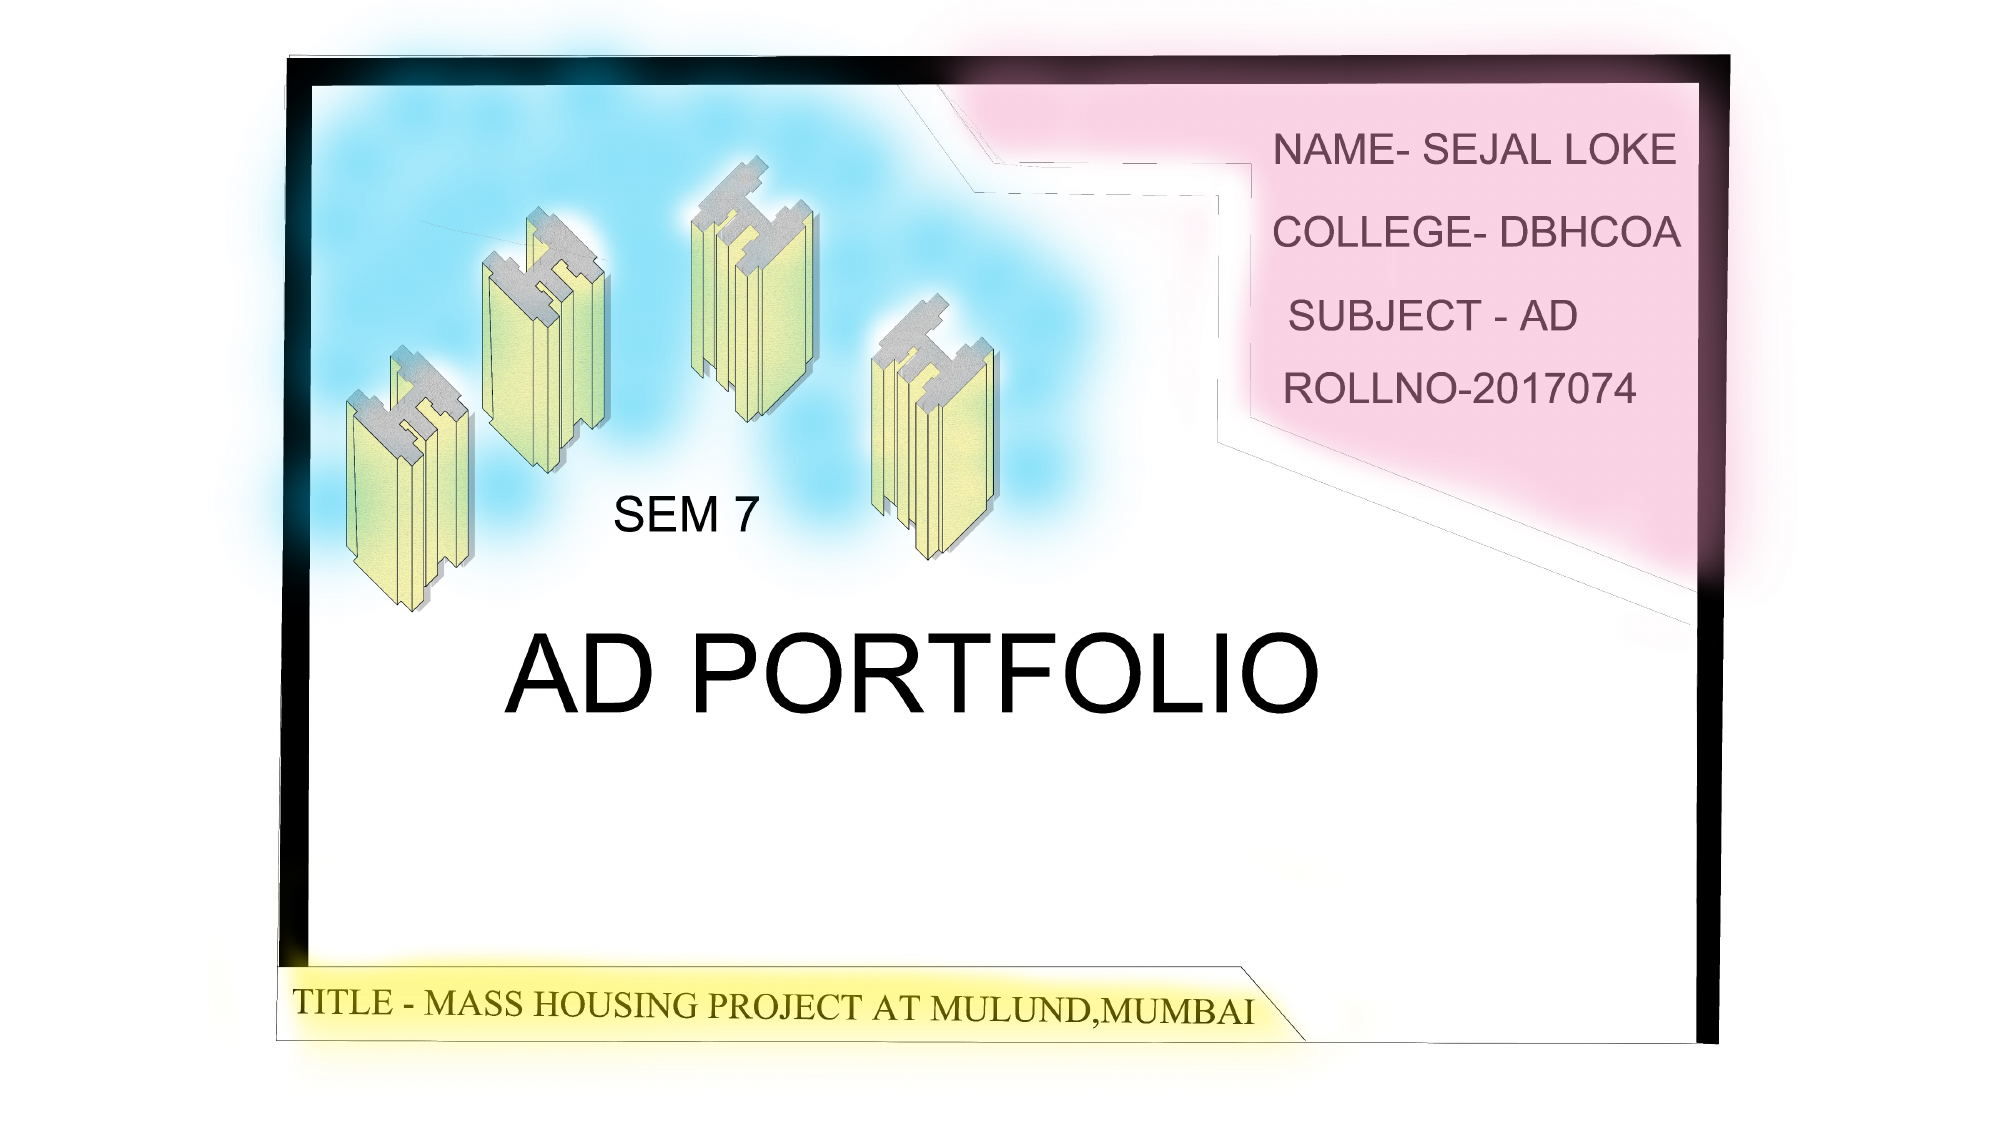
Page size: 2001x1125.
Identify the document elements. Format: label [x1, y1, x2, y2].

picture [203, 0, 1797, 1125]
